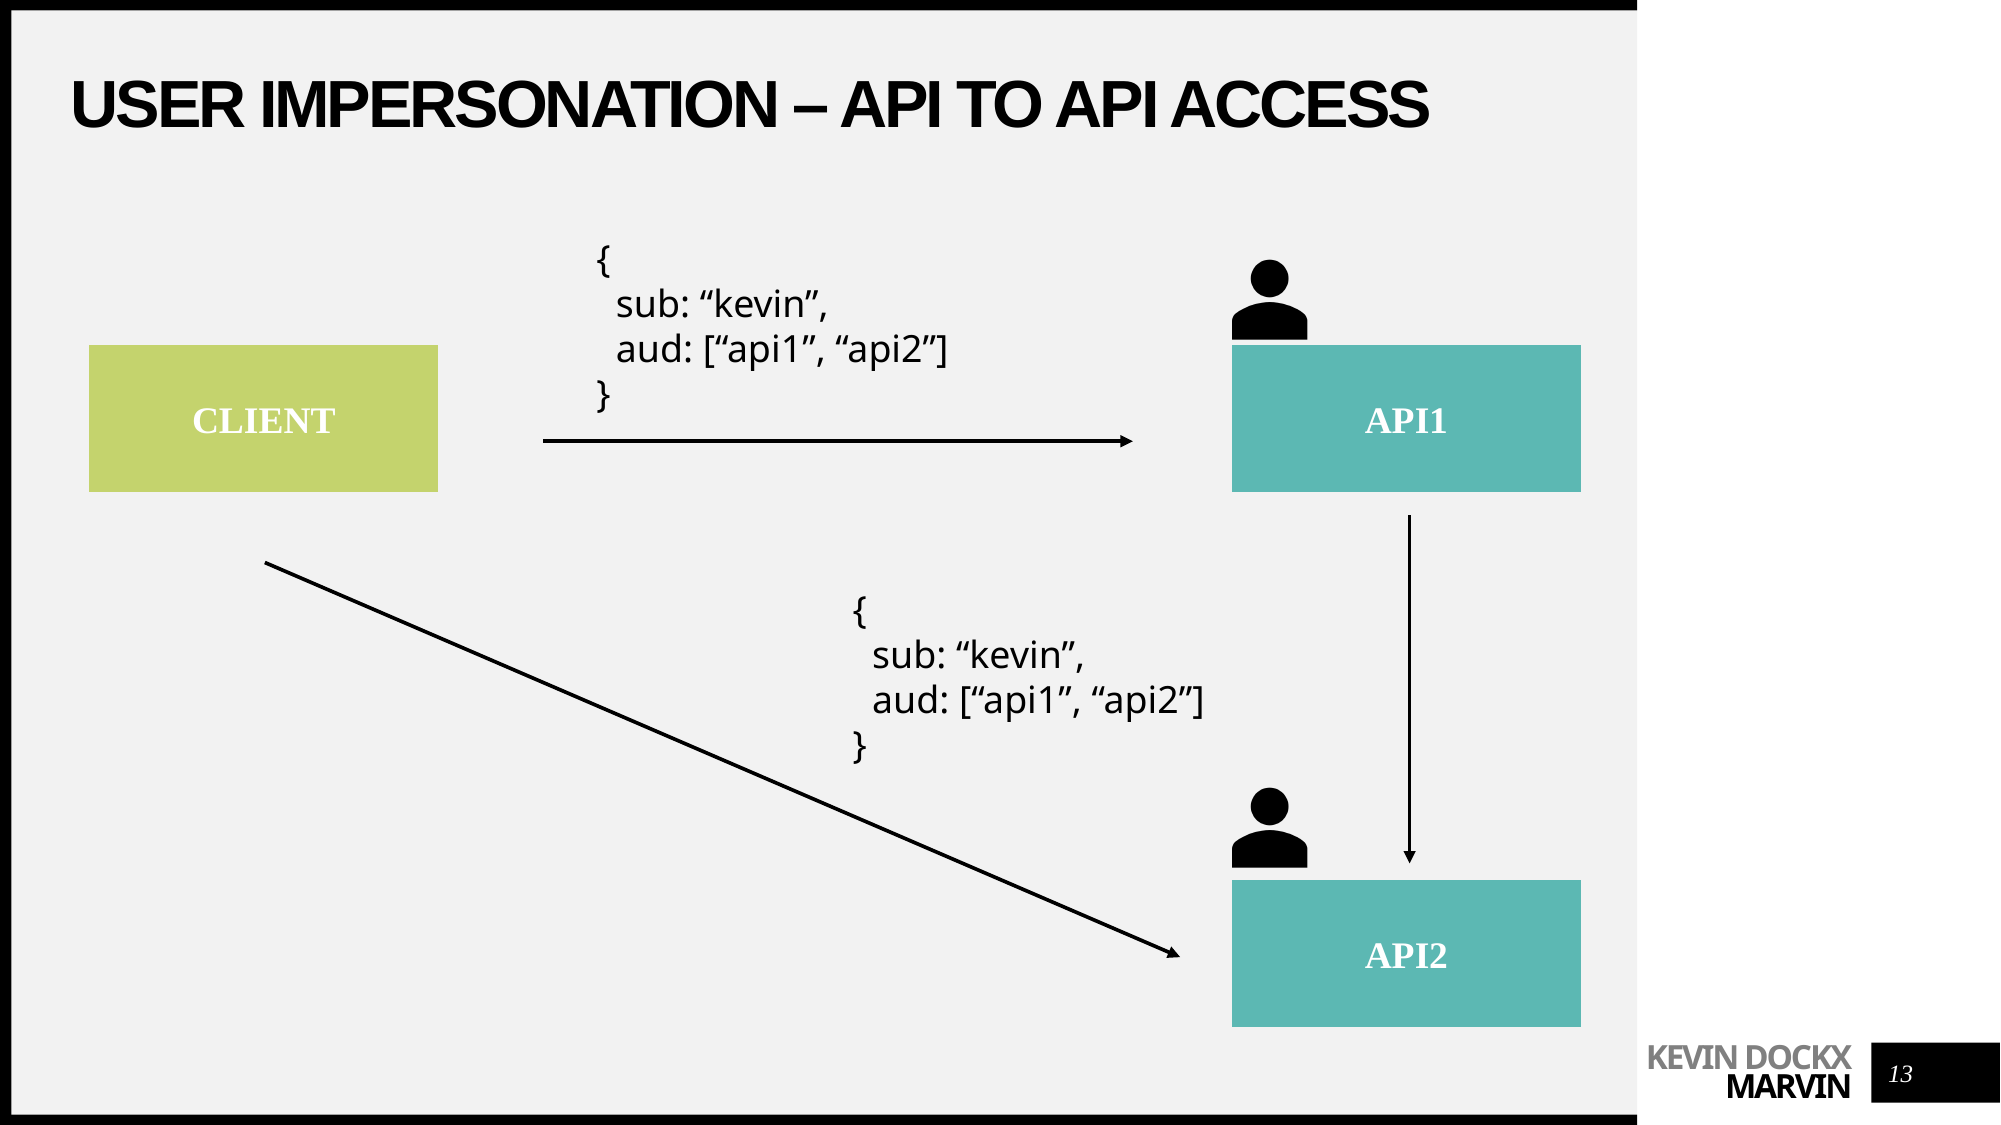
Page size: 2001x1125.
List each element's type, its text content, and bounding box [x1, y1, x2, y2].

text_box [264, 562, 1181, 958]
text_box CLIENT [89, 345, 438, 492]
picture [1213, 243, 1326, 356]
title User Impersonation – API TO API Access [70, 70, 1580, 142]
picture [1213, 771, 1326, 884]
text_box API1 [1232, 345, 1581, 492]
text_box { sub: “kevin”, aud: [“api1”, “api2”] } [1181, 578, 1390, 774]
text_box { sub: “kevin”, aud: [“api1”, “api2”] } [581, 227, 1133, 423]
slide_number 13 [1877, 1050, 1924, 1096]
text_box API2 [1232, 880, 1581, 1027]
